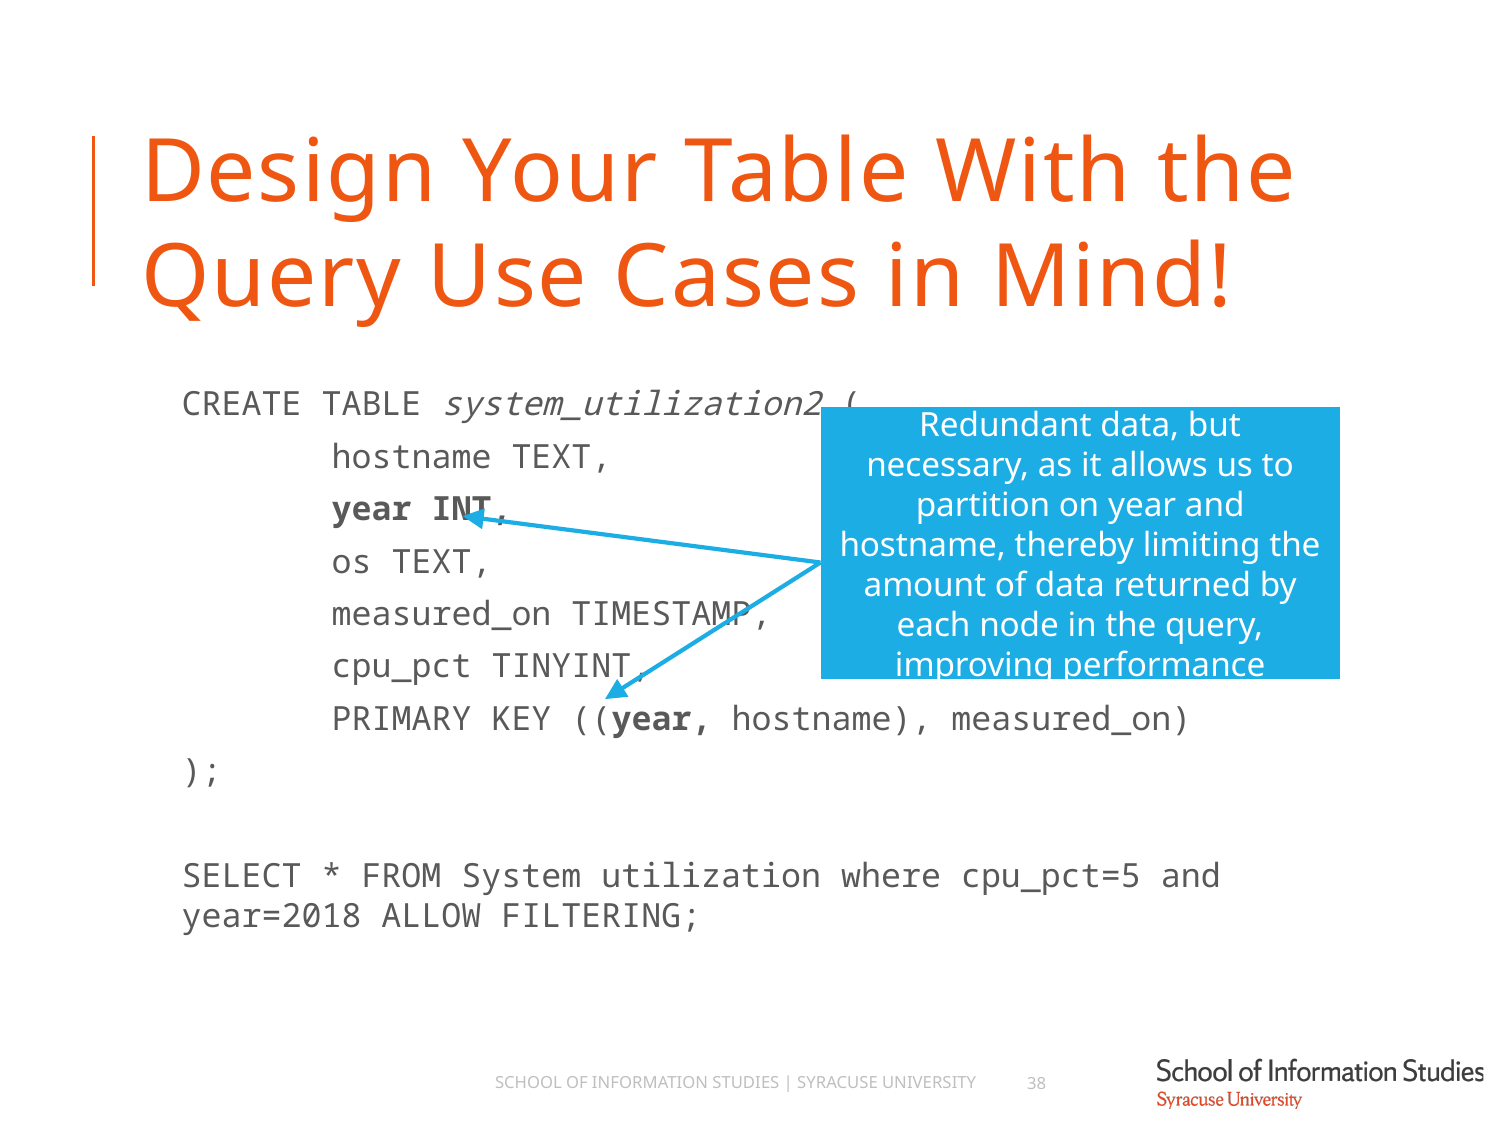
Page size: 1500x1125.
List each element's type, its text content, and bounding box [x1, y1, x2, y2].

footer School of Information Studies | Syracuse University [283, 1061, 993, 1106]
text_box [604, 562, 821, 700]
text_box Redundant data, but necessary, as it allows us to partition on year and hostname, thereby limiting the amount of data returned by each node in the query, improving performance [819, 406, 1342, 681]
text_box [462, 515, 821, 563]
slide_number 38 [1012, 1061, 1149, 1107]
list CREATE TABLE system_utilization2 ( hostname TEXT, year INT, os TEXT, measured_on TIMESTAMP, cpu_pct TINYINT, PRIMARY KEY ((year, hostname), measured_on) ); SELECT * FROM System utilization where cpu_pct=5 and year=2018 ALLOW FILTERING; [126, 375, 1322, 1035]
title Design Your Table With the Query Use Cases in Mind! [126, 96, 1322, 342]
